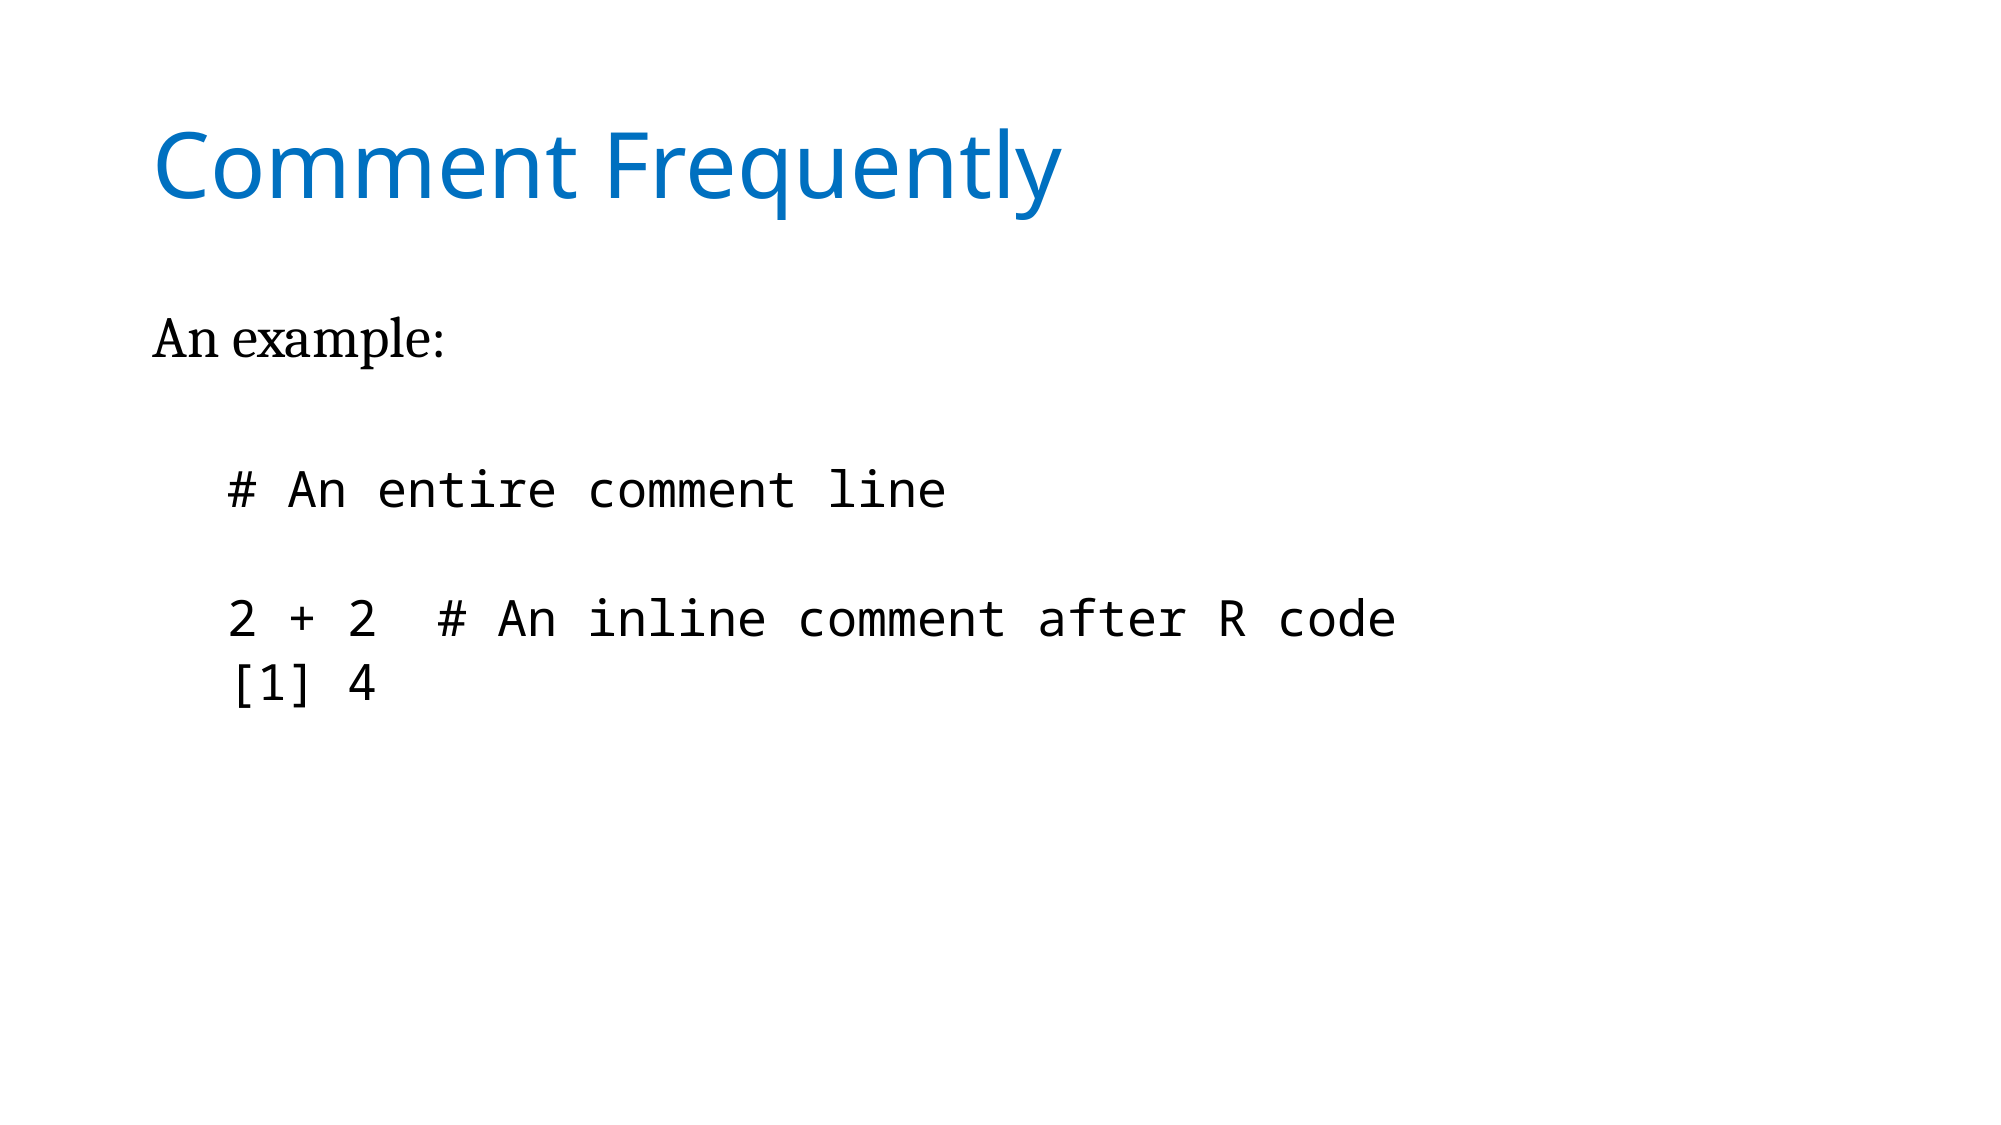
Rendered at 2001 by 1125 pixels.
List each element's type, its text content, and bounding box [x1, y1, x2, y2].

title Comment Frequently [137, 59, 1863, 278]
list An example: # An entire comment line 2 + 2 # An inline comment after R code [1] 4 [137, 299, 1863, 1014]
